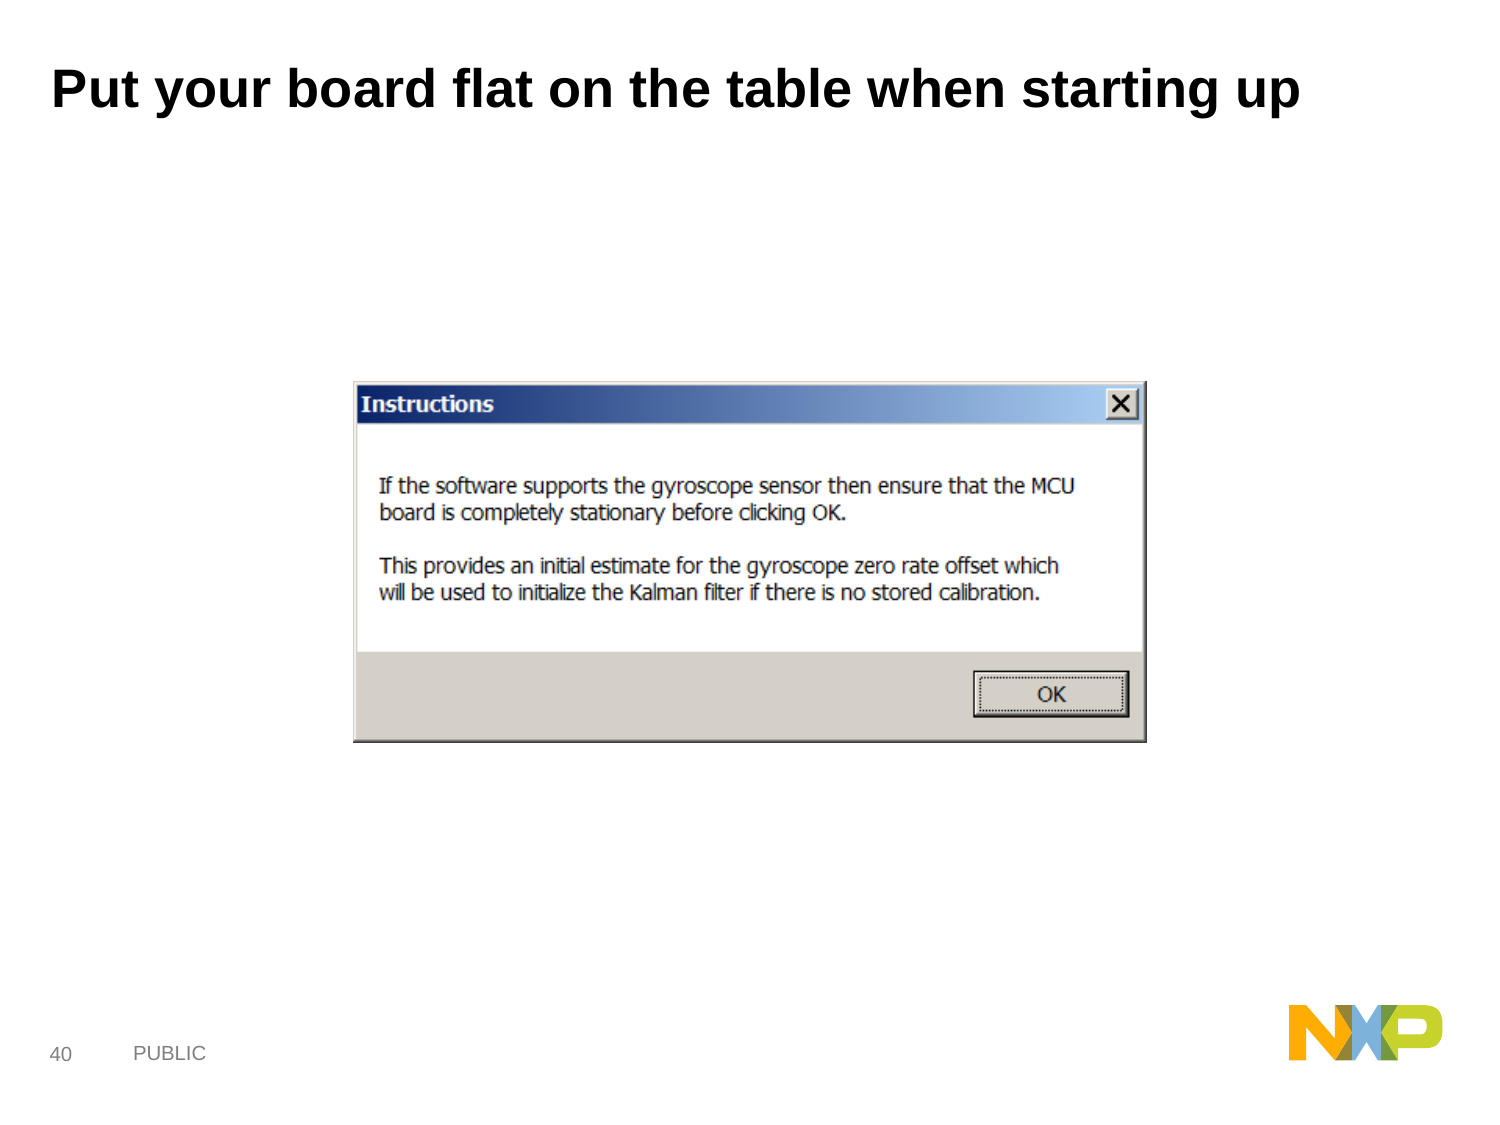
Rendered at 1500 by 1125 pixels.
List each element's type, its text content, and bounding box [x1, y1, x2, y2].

picture [352, 381, 1148, 744]
title Put your board flat on the table when starting up [36, 45, 1472, 154]
